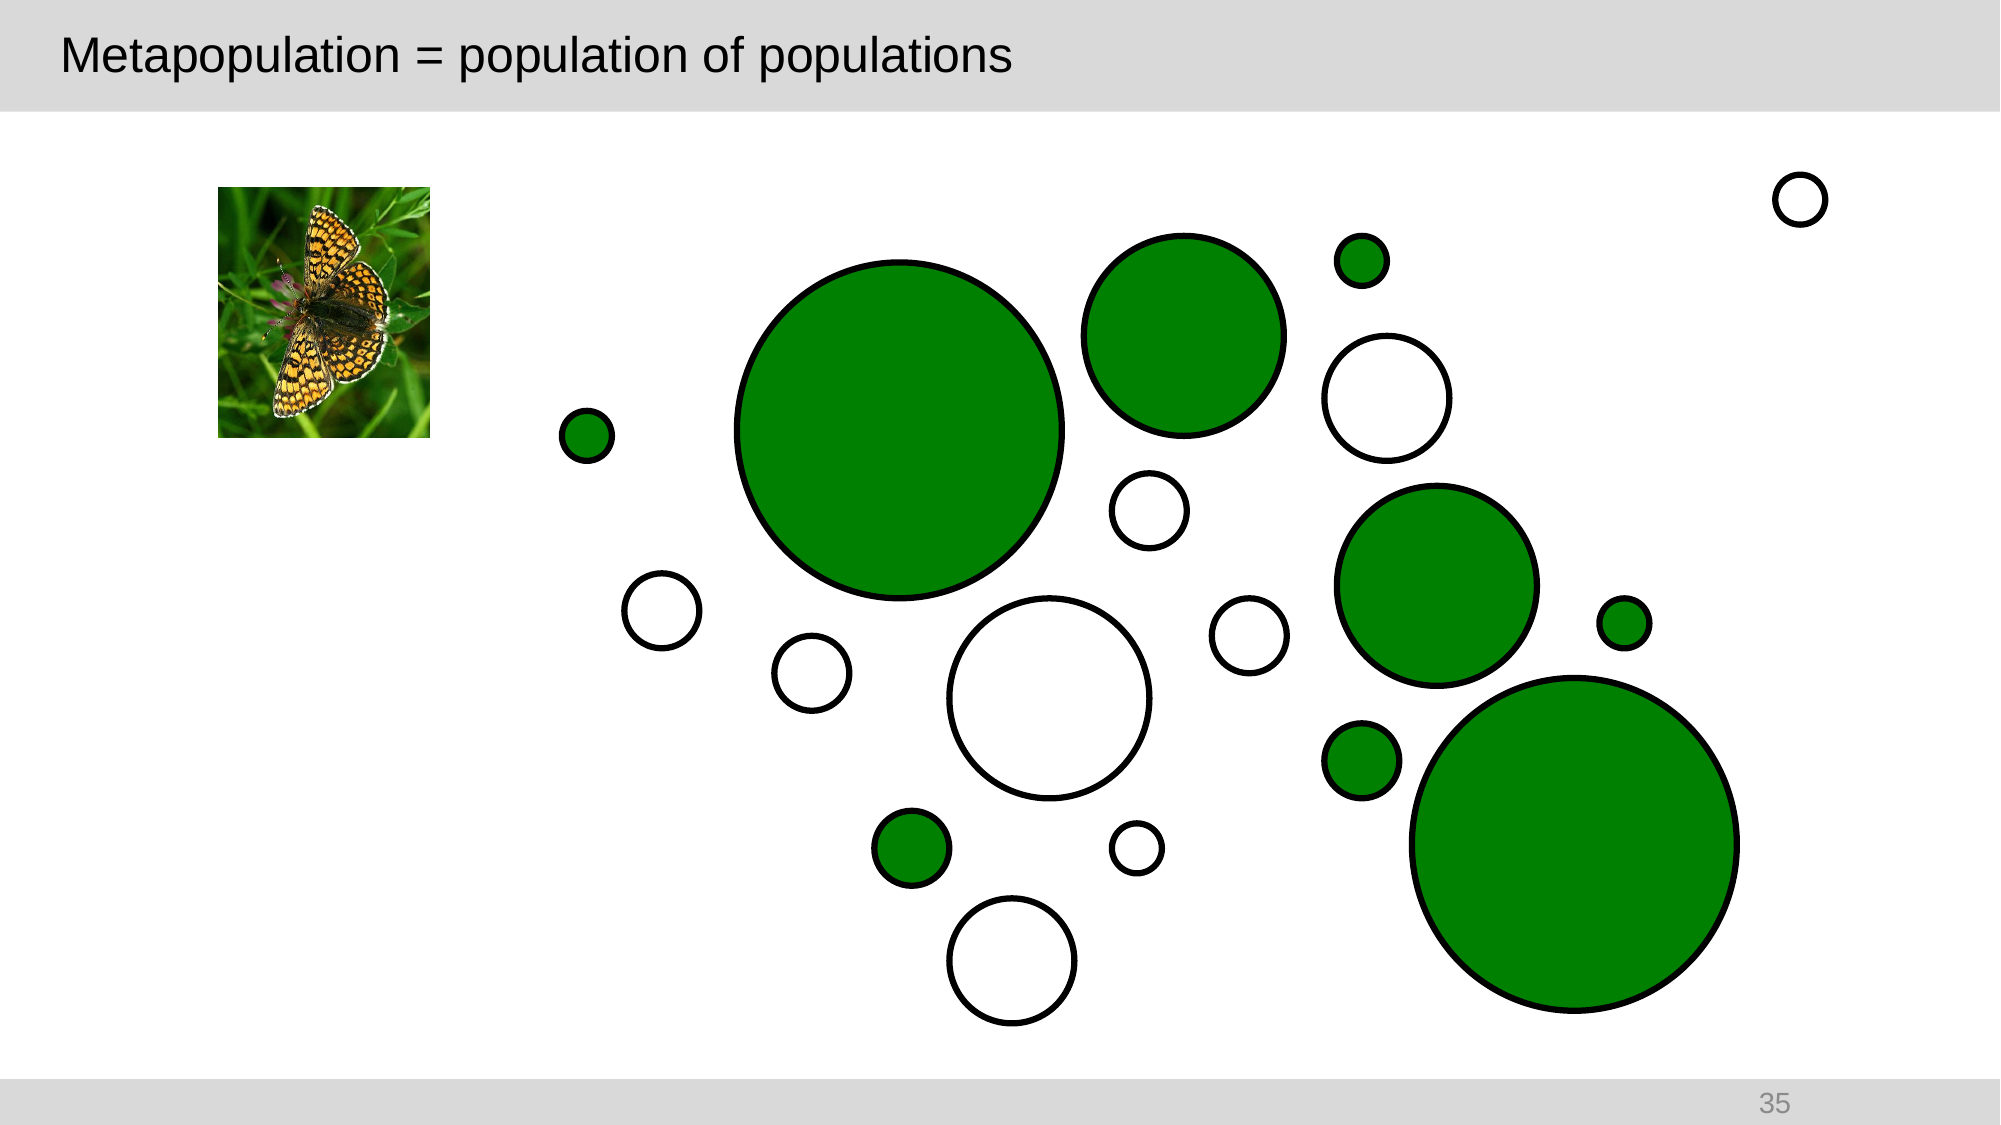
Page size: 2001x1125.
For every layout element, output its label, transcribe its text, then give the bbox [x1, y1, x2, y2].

text_box [874, 810, 950, 886]
text_box [1211, 598, 1287, 674]
text_box [1111, 473, 1187, 549]
text_box [624, 573, 700, 649]
slide_number 35 [1550, 1079, 2000, 1125]
text_box [1411, 677, 1737, 1011]
text_box [736, 262, 1062, 599]
text_box [1324, 723, 1400, 799]
text_box [561, 410, 612, 461]
picture [218, 187, 430, 438]
text_box [1336, 235, 1387, 286]
text_box [774, 635, 850, 711]
text_box [1083, 235, 1284, 436]
footer [0, 1079, 1550, 1125]
text_box [1111, 823, 1162, 874]
text_box [949, 898, 1075, 1024]
text_box [1775, 174, 1826, 225]
text_box [949, 598, 1150, 799]
text_box [1324, 335, 1450, 461]
text_box [1599, 598, 1650, 649]
text_box [1336, 485, 1537, 686]
title Metapopulation = population of populations [0, 0, 2000, 112]
